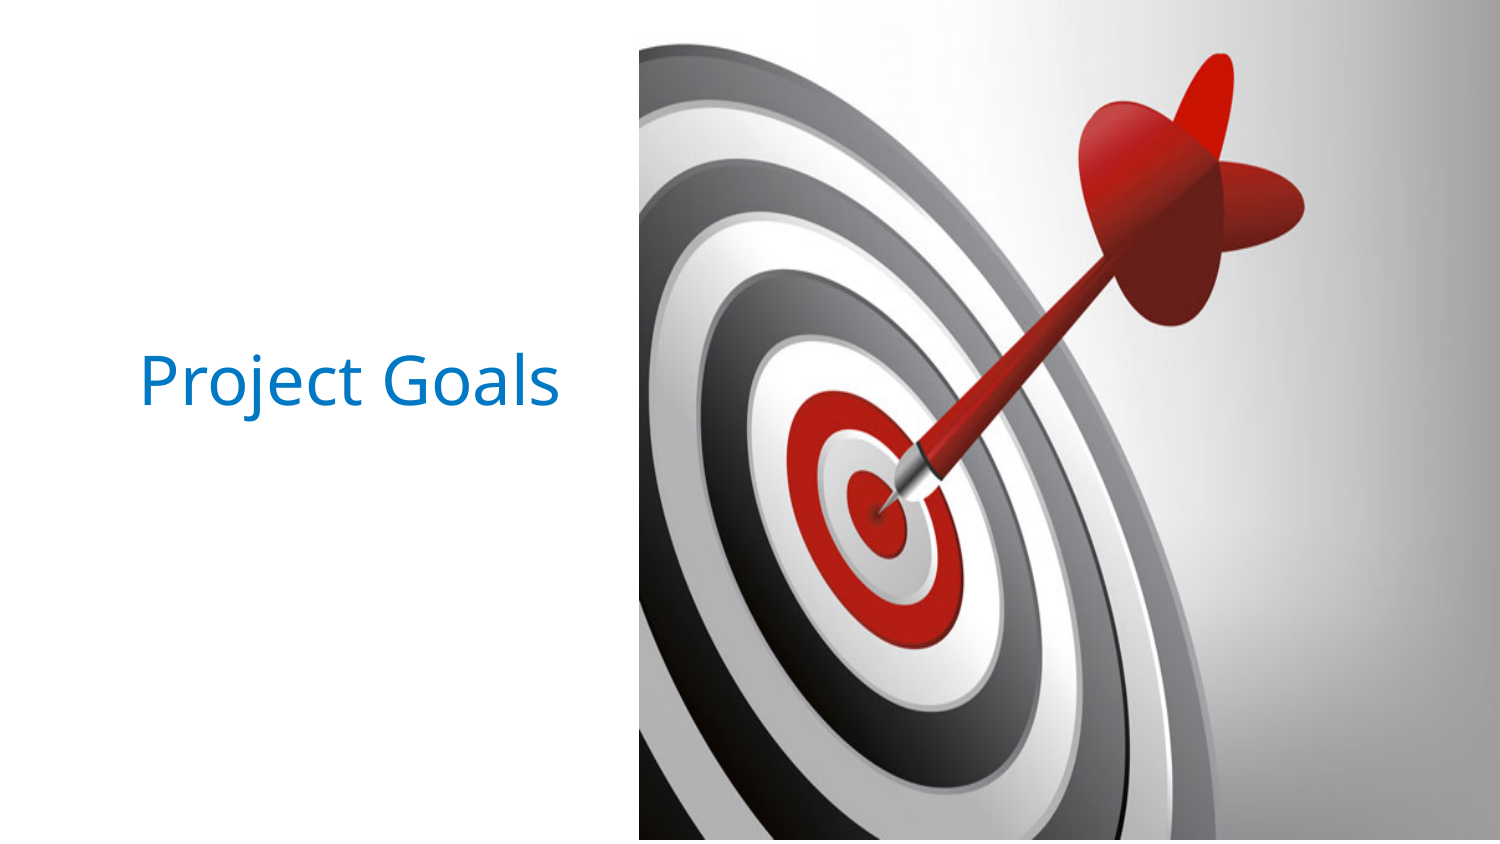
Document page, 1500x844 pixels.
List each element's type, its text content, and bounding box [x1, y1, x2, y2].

title Project Goals [138, 336, 615, 408]
picture [638, 0, 1500, 840]
